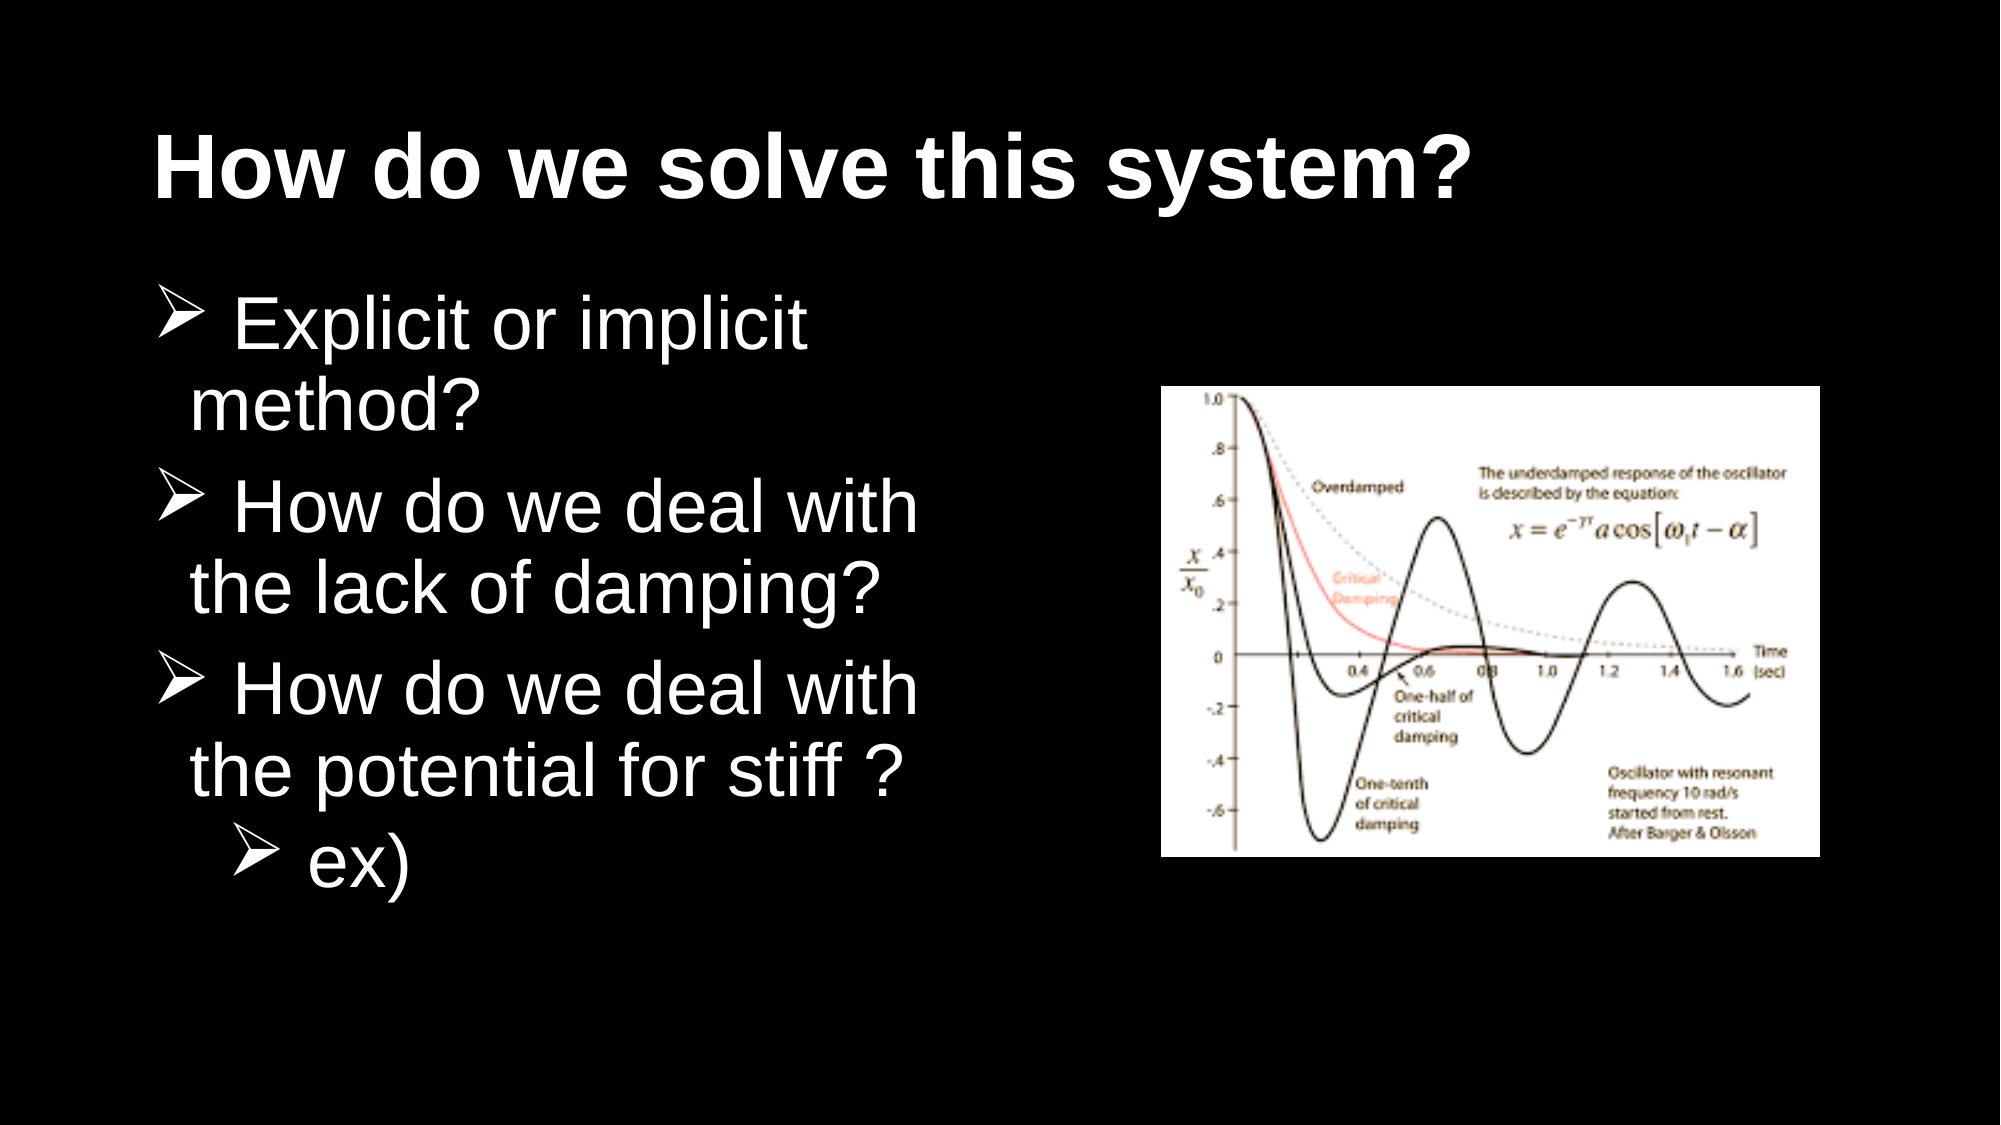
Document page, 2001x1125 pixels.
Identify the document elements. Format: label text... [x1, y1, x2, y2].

title How do we solve this system? [137, 59, 1863, 278]
picture [1161, 386, 1820, 857]
